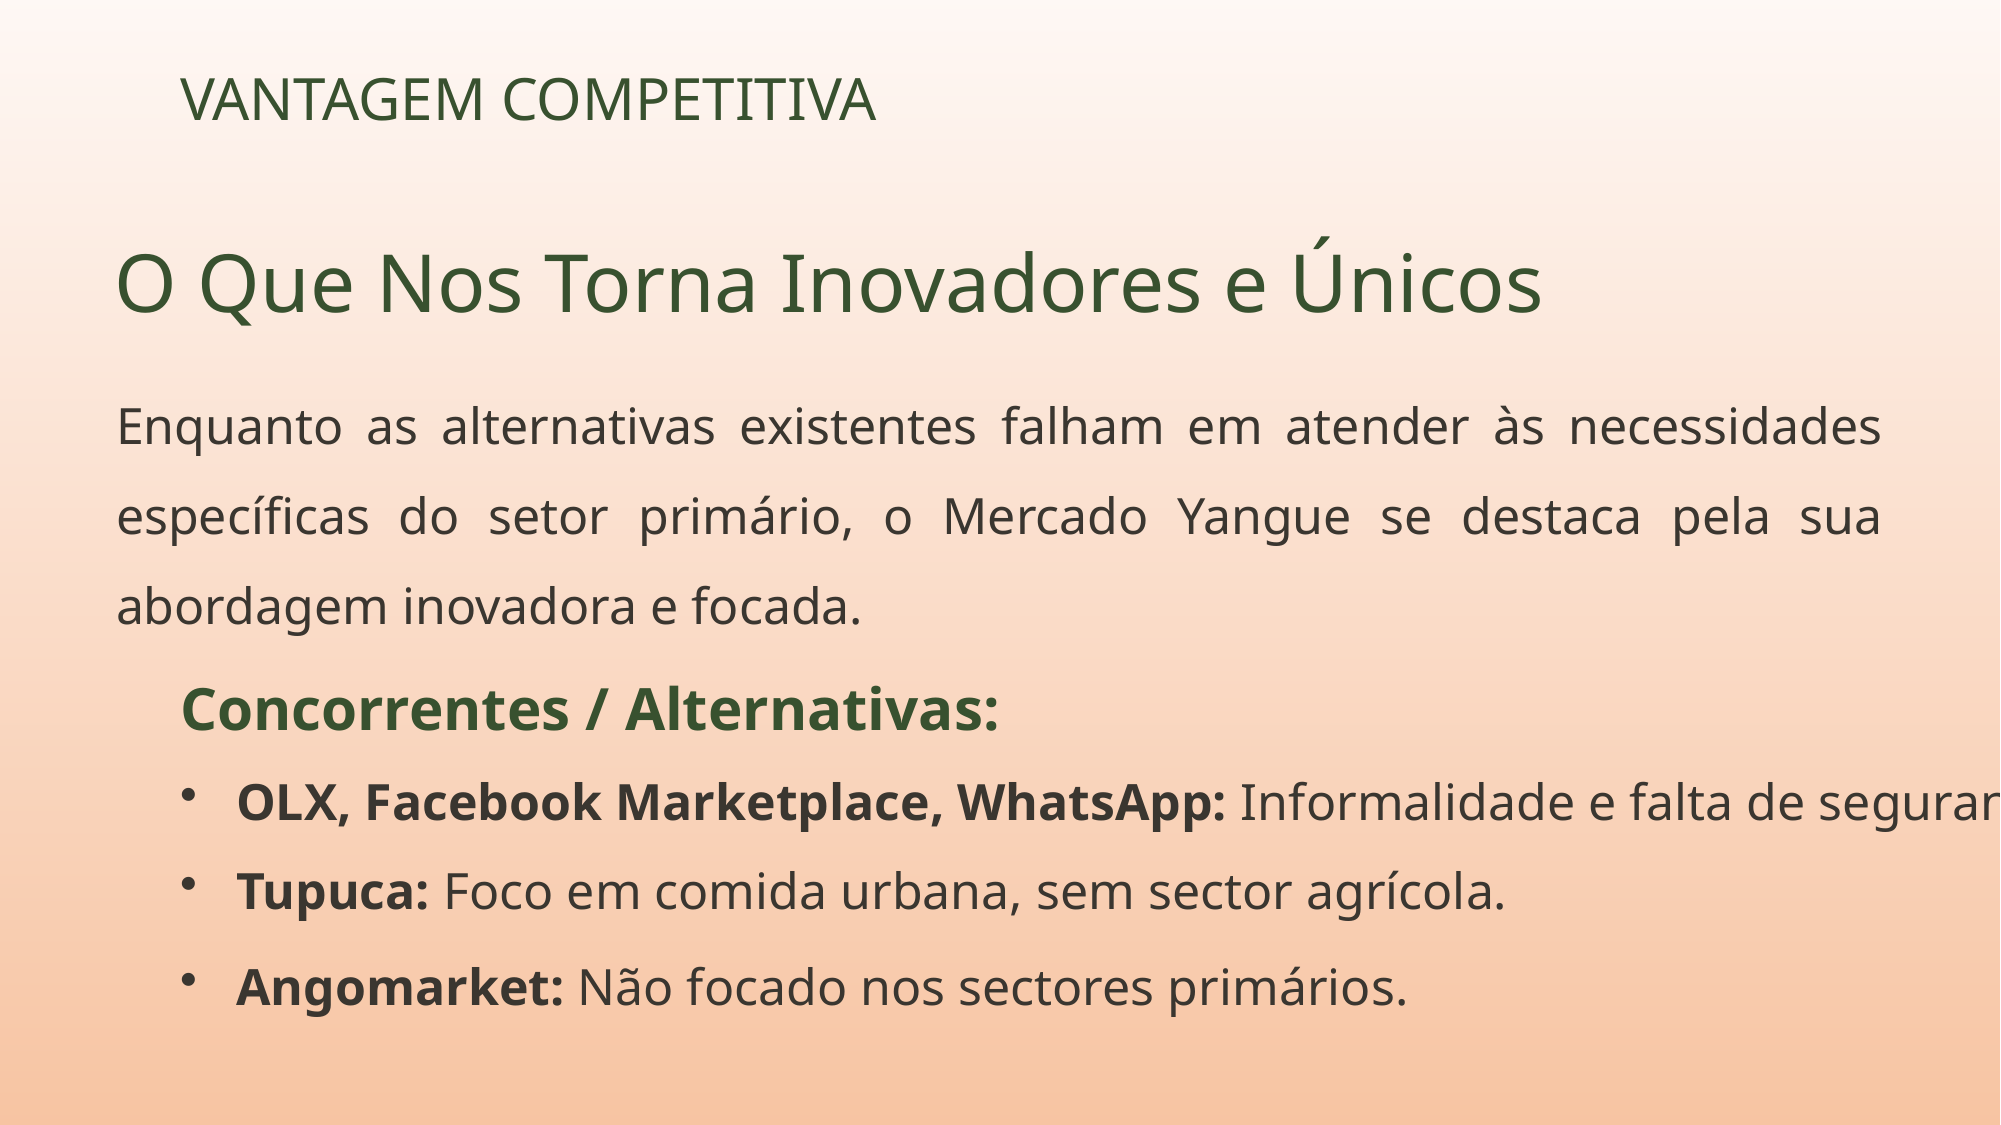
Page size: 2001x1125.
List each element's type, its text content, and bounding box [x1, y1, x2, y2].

text_box OLX, Facebook Marketplace, WhatsApp: Informalidade e falta de segurança. [180, 793, 1256, 832]
text_box Angomarket: Não focado nos sectores primários. [180, 978, 1256, 1017]
text_box O Que Nos Torna Inovadores e Únicos [114, 258, 1109, 329]
text_box Tupuca: Foco em comida urbana, sem sector agrícola. [180, 882, 1256, 921]
text_box VANTAGEM COMPETITIVA [180, 97, 534, 133]
text_box Enquanto as alternativas existentes falham em atender às necessidades específicas do setor primário, o Mercado Yangue se destaca pela sua abordagem inovadora e focada. [116, 364, 1884, 441]
text_box Concorrentes / Alternativas: [180, 707, 556, 743]
